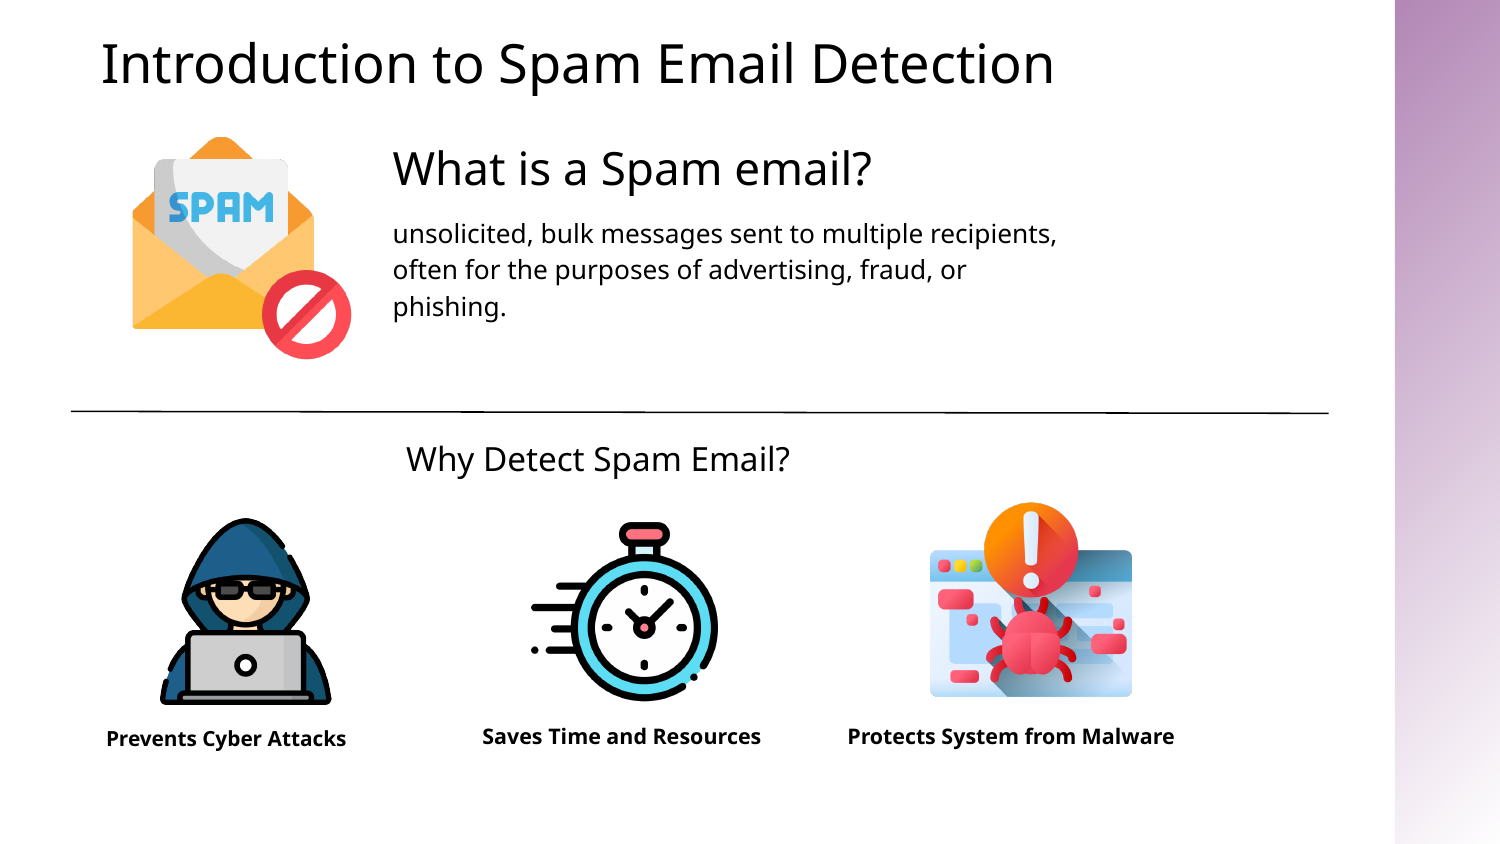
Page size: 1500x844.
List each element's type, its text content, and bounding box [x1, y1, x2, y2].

picture [929, 498, 1132, 701]
picture [151, 518, 339, 705]
text_box Protects System from Malware [832, 704, 1259, 771]
title Introduction to Spam Email Detection [86, 14, 1350, 109]
text_box Saves Time and Resources [467, 704, 822, 771]
picture [132, 136, 370, 374]
subtitle unsolicited, bulk messages sent to multiple recipients, often for the purposes of advertising, fraud, or phishing. [377, 197, 1100, 307]
text_box Prevents Cyber Attacks [91, 706, 411, 769]
picture [531, 518, 718, 705]
title Why Detect Spam Email? [391, 422, 927, 488]
title What is a Spam email? [377, 124, 972, 198]
